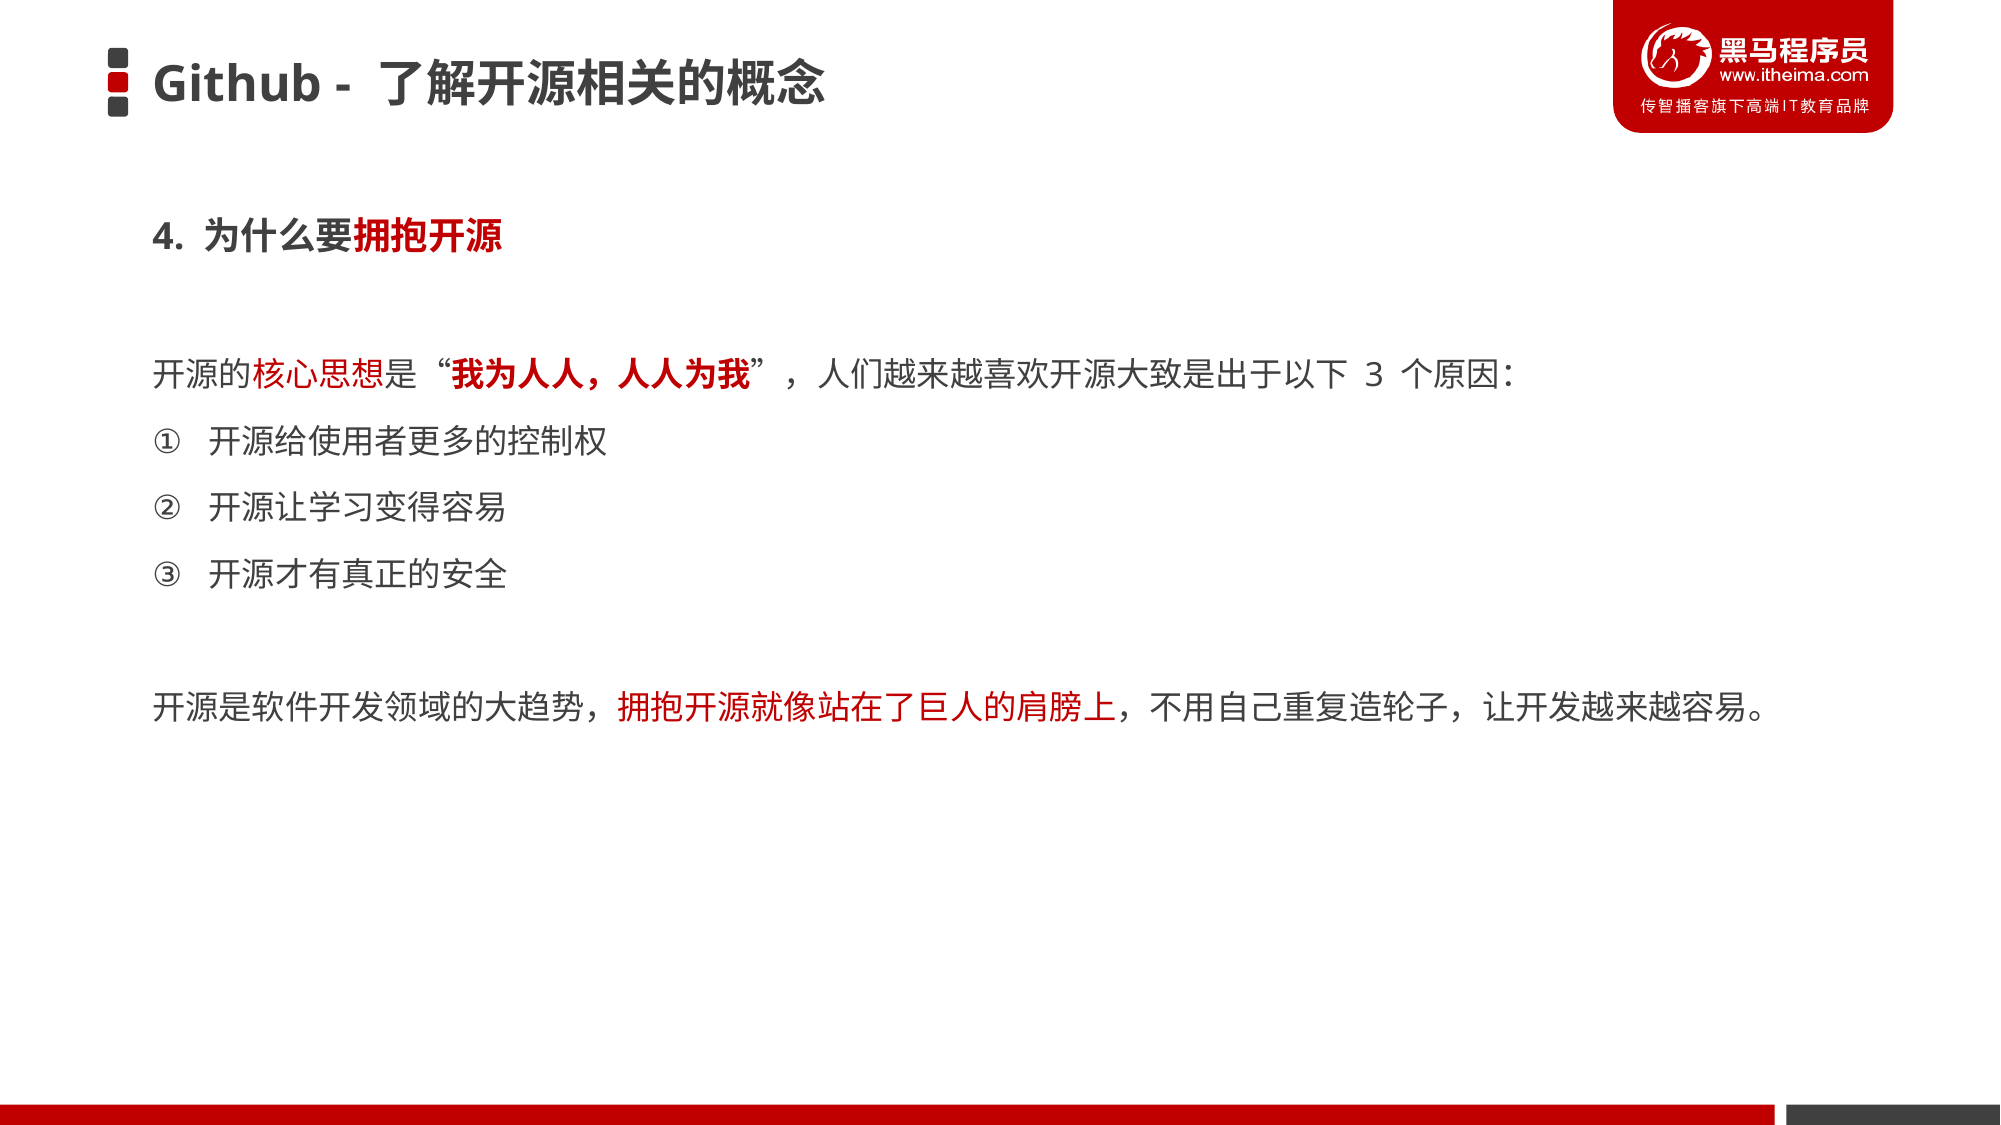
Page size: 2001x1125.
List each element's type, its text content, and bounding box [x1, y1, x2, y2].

list 4. 为什么要拥抱开源 [137, 192, 1753, 277]
picture [1616, 11, 1894, 125]
list 开源的核心思想是“我为人人，人人为我”，人们越来越喜欢开源大致是出于以下 3 个原因： 开源给使用者更多的控制权 开源让学习变得容易 开源才有真正的安全 开源是软件开发领域的大趋势，拥抱开源就像站在了巨人的肩膀上，不用自己重复造轮子，让开发越来越容易。 [137, 326, 1799, 1019]
title Github - 了解开源相关的概念 [137, 38, 1577, 124]
